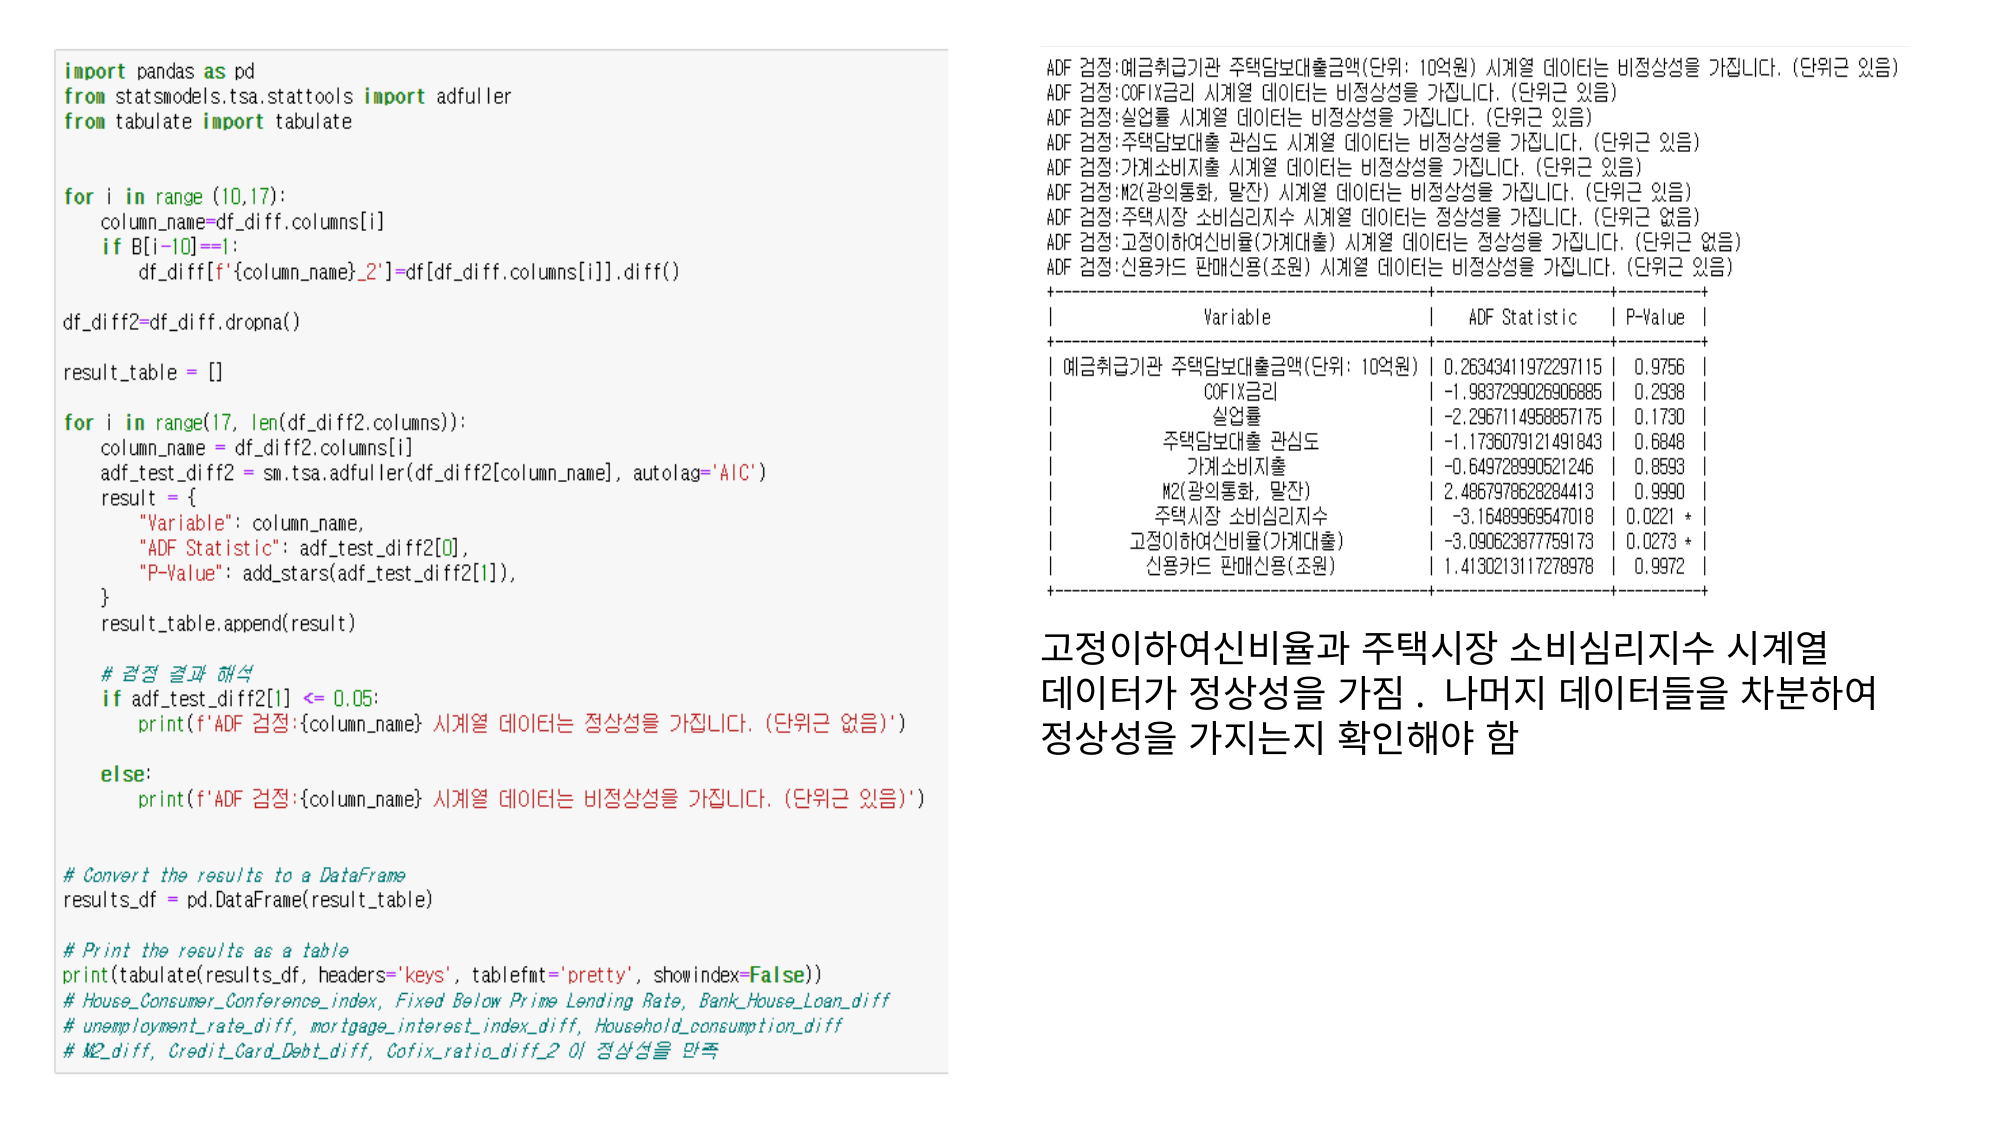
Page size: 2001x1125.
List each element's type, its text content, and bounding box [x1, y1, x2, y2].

picture [1025, 46, 1911, 618]
text_box 고정이하여신비율과 주택시장 소비심리지수 시계열 데이터가 정상성을 가짐. 나머지 데이터들을 차분하여 정상성을 가지는지 확인해야 함 [1025, 617, 1944, 768]
picture [50, 46, 949, 1081]
